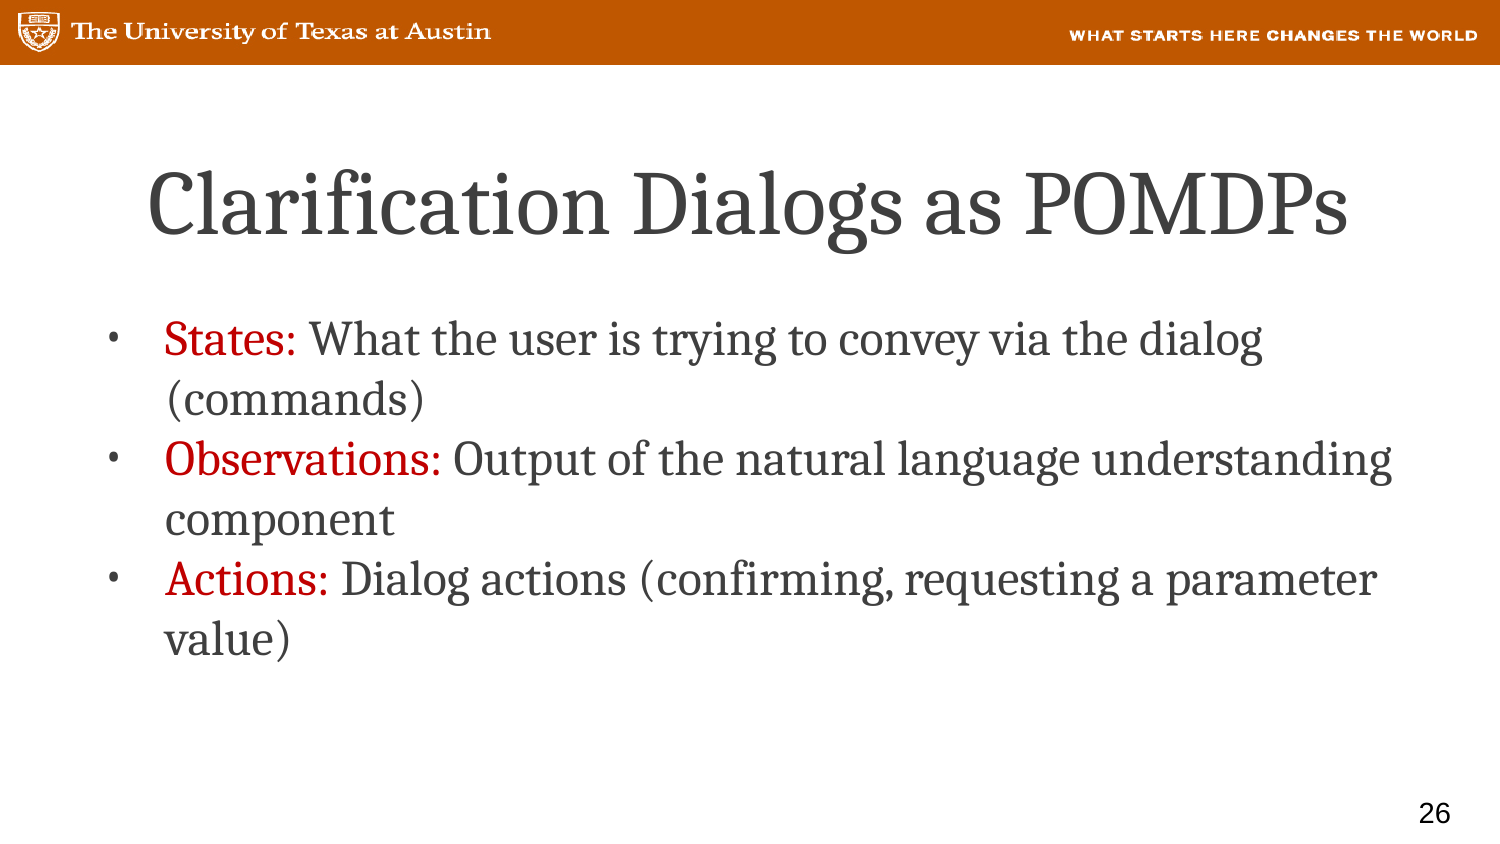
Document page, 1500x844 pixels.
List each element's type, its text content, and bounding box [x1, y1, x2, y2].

title Clarification Dialogs as POMDPs [75, 127, 1425, 269]
slide_number 26 [1403, 779, 1494, 844]
list States: What the user is trying to convey via the dialog (commands) Observations: Output of the natural language understanding component Actions: Dialog actions (confirming, requesting a parameter value) [75, 290, 1425, 769]
picture [0, 0, 1500, 844]
